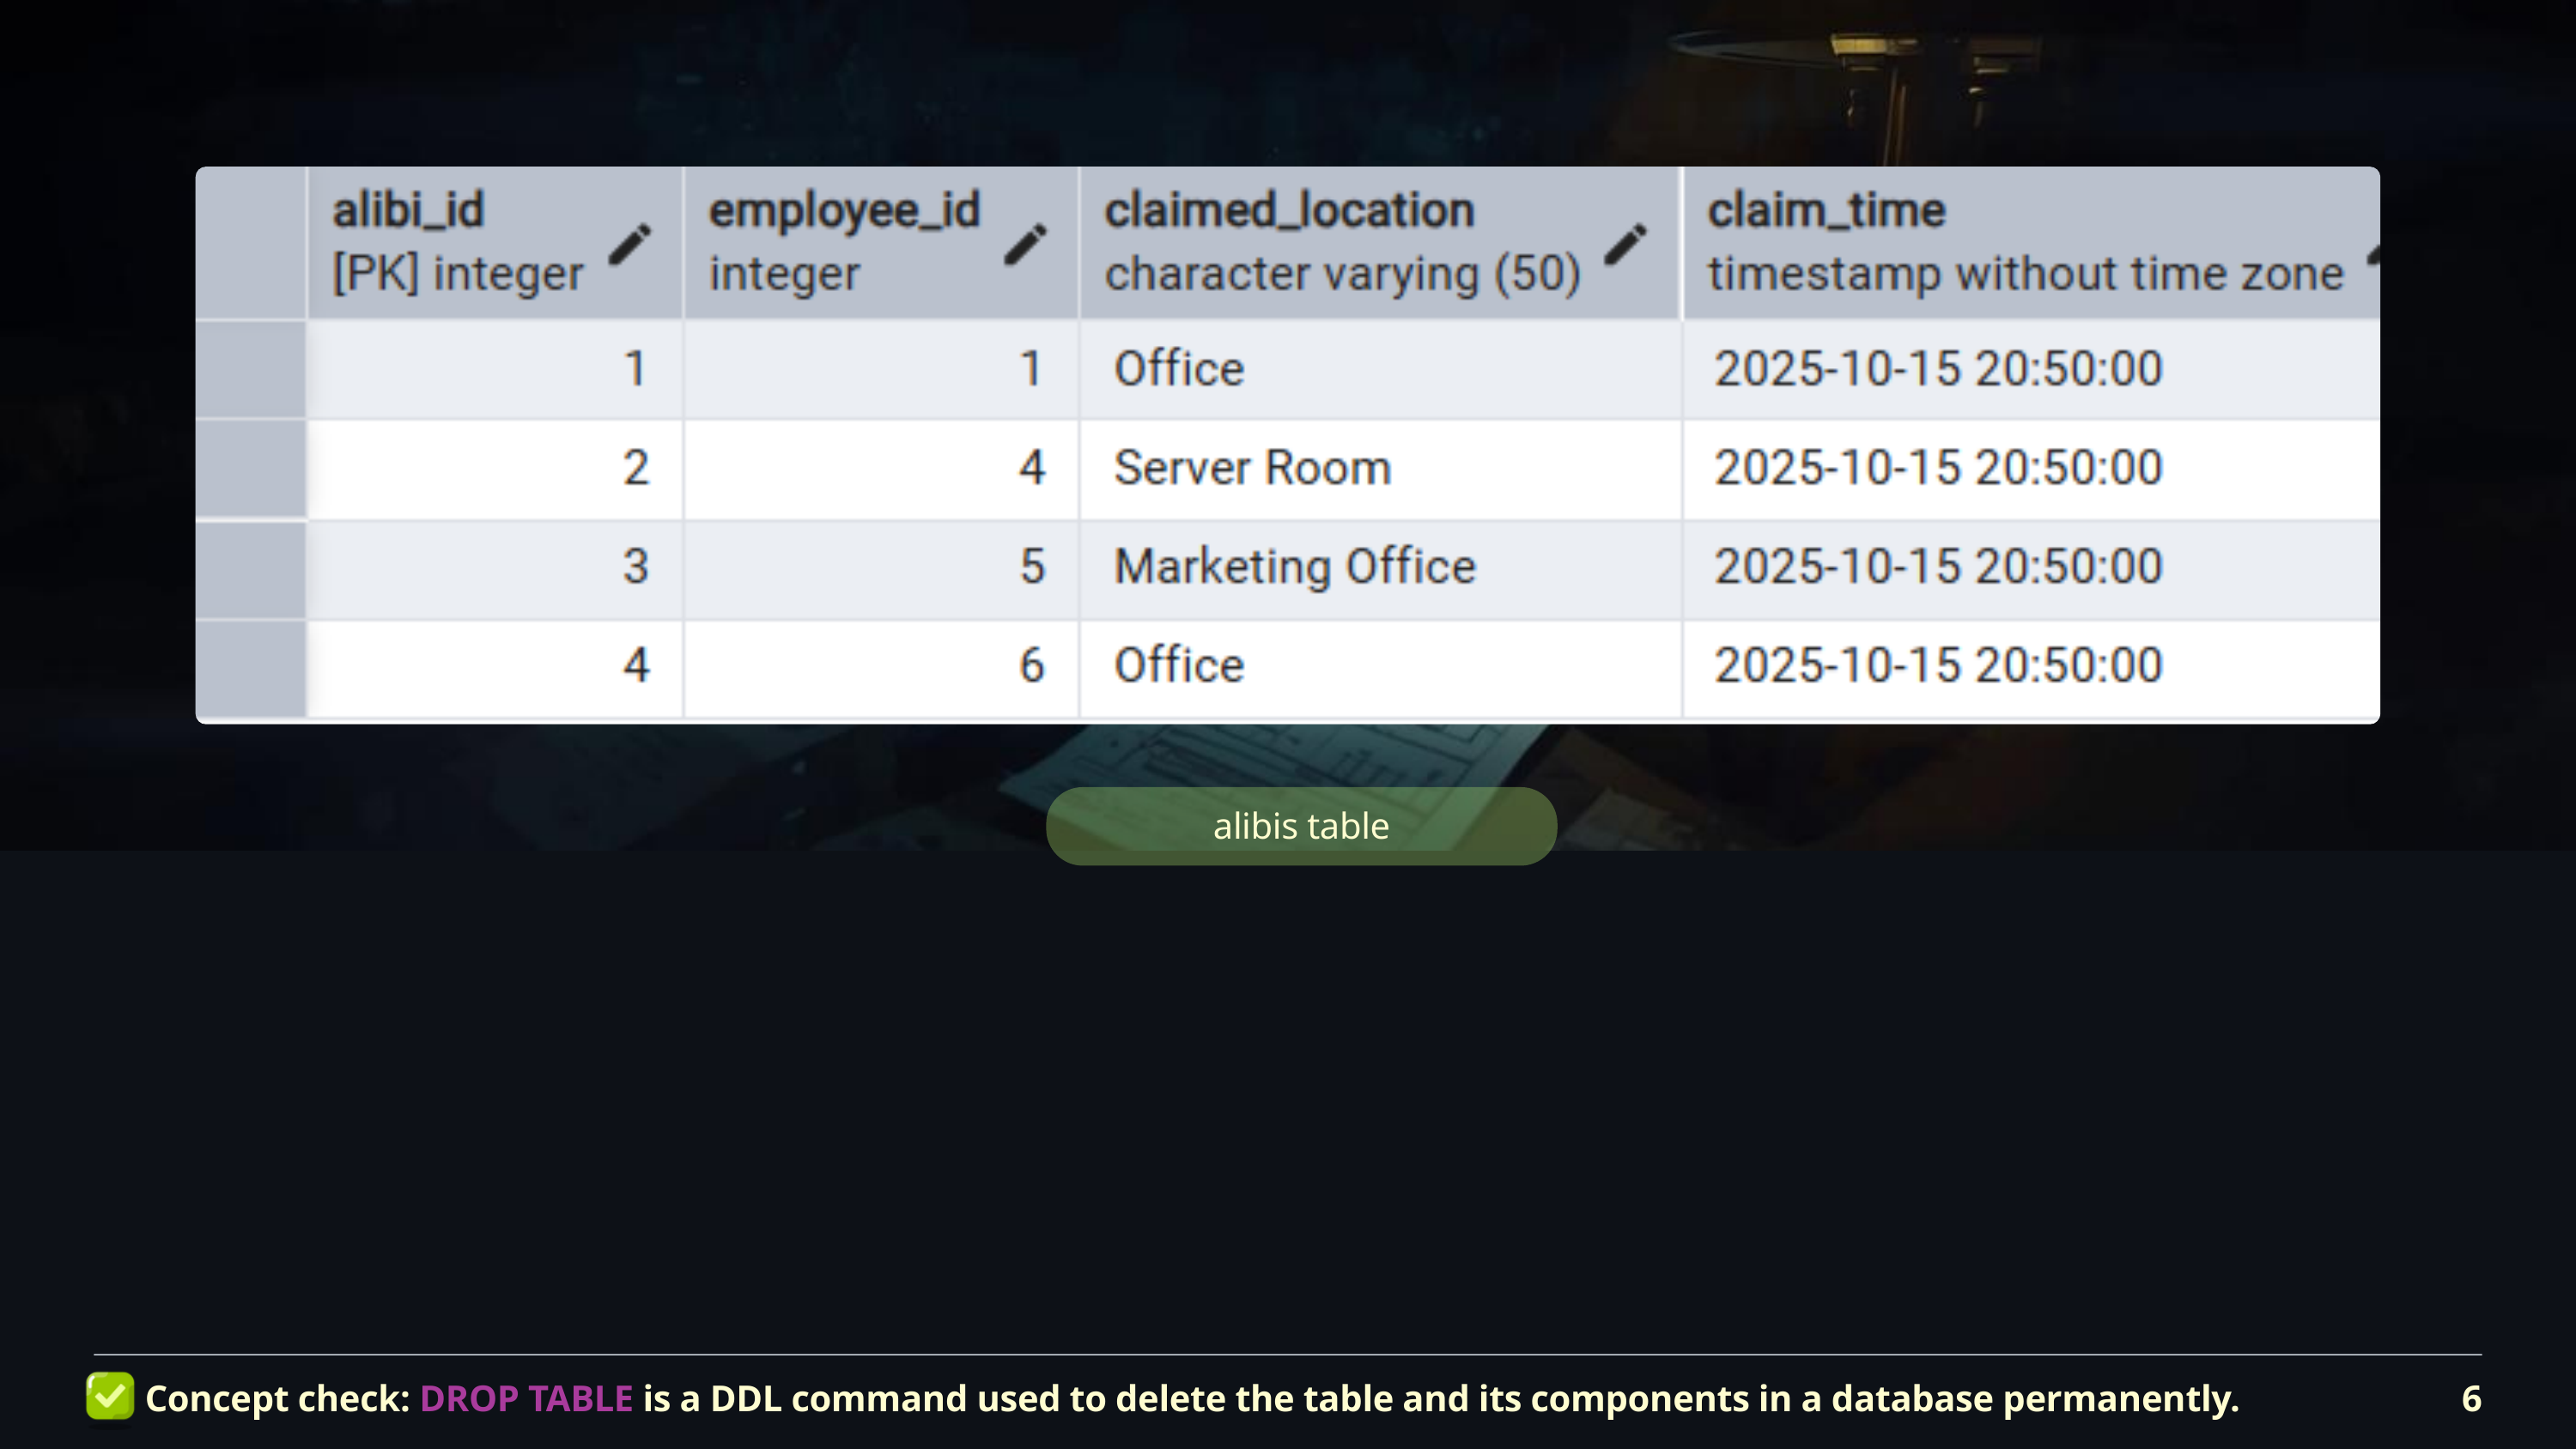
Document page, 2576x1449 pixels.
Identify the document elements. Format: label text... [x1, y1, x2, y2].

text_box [195, 166, 2381, 724]
text_box Concept check: DROP TABLE is a DDL command used to delete the table and its components in a database permanently. [144, 1368, 2360, 1419]
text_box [1046, 786, 1558, 866]
text_box [76, 1361, 145, 1430]
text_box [0, 0, 2576, 851]
text_box 6 [2461, 1368, 2482, 1419]
